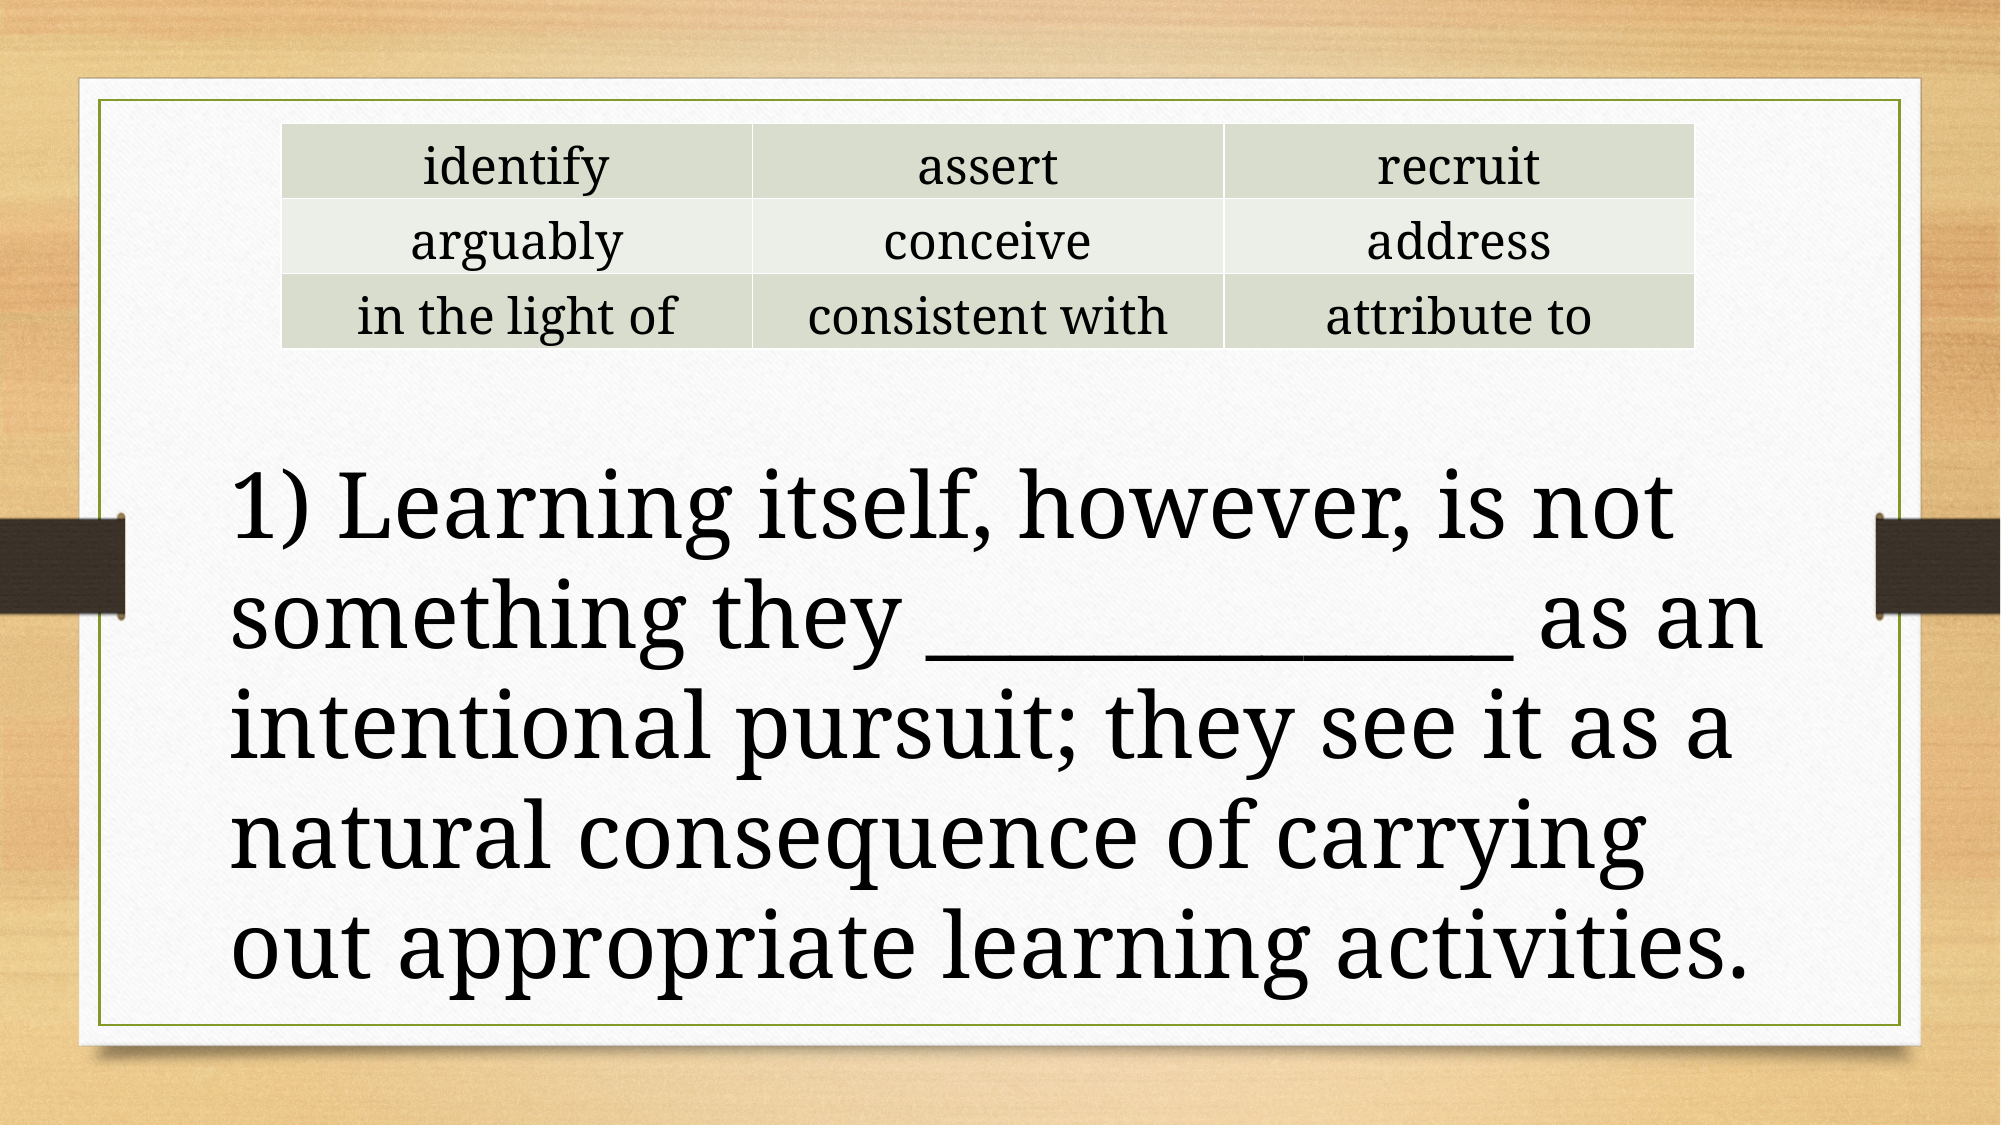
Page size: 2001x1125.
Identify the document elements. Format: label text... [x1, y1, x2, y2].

table_cell in the light of [282, 274, 752, 348]
picture [0, 0, 2001, 1125]
table_cell arguably [282, 199, 752, 273]
table_header recruit [1225, 124, 1694, 198]
table_cell address [1225, 199, 1694, 273]
table_cell conceive [753, 199, 1223, 273]
text_box 1) Learning itself, however, is not something they ______________ as an intentional pursuit; they see it as a natural consequence of carrying out appropriate learning activities. [214, 439, 1807, 1005]
table_cell consistent with [753, 274, 1223, 348]
table_header identify [282, 124, 752, 198]
table_cell attribute to [1225, 274, 1694, 348]
table_header assert [753, 124, 1223, 198]
